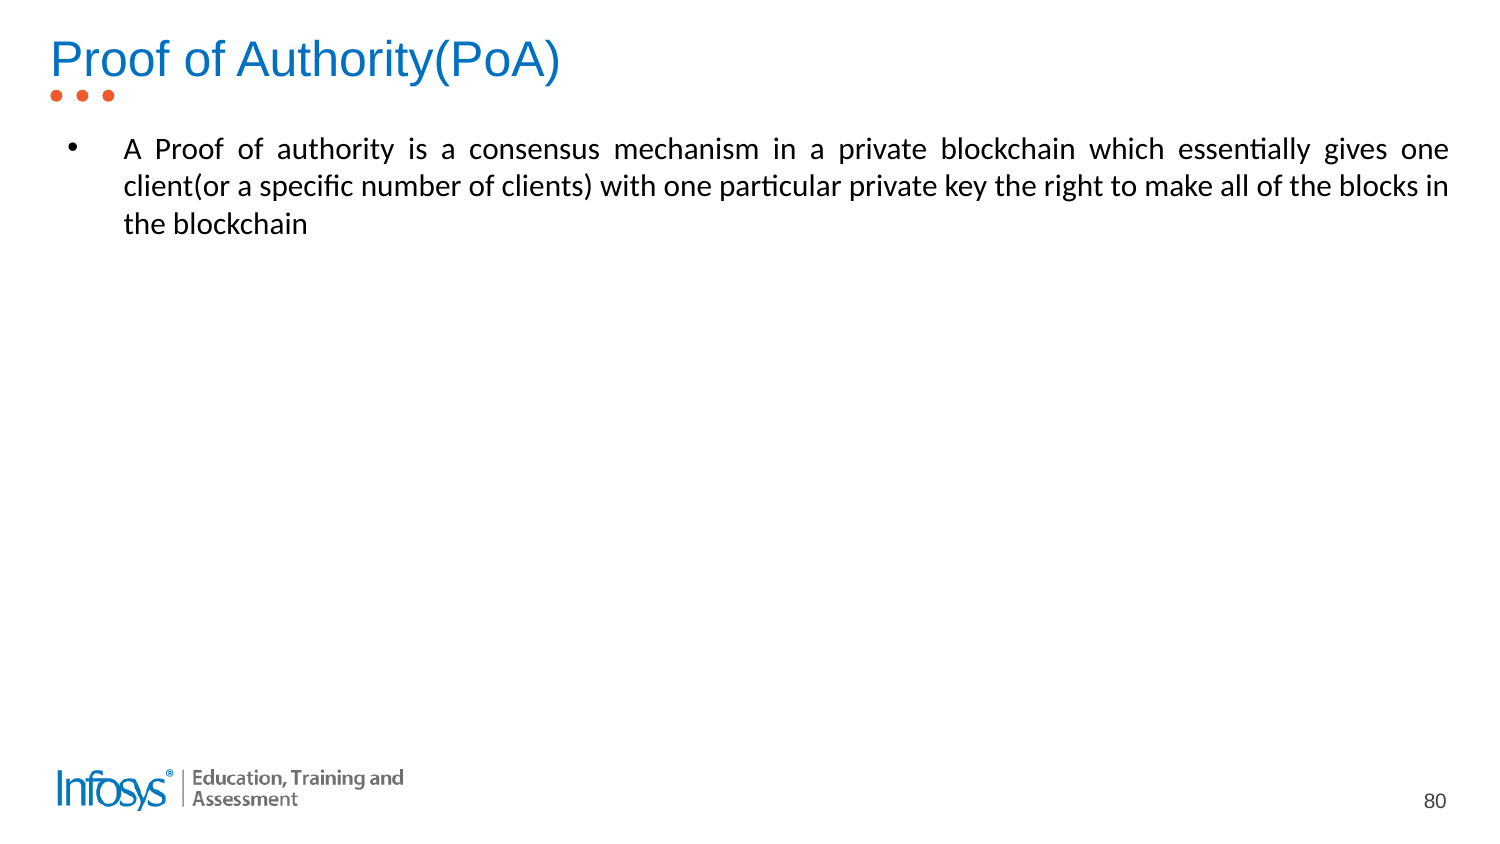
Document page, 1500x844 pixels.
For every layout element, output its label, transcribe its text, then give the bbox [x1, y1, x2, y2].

picture [49, 761, 410, 811]
title Proof of Authority(PoA) [35, 19, 1467, 94]
text_box A Proof of authority is a consensus mechanism in a private blockchain which essentially gives one client(or a specific number of clients) with one particular private key the right to make all of the blocks in the blockchain [52, 120, 1467, 722]
slide_number 80 [1384, 780, 1462, 826]
